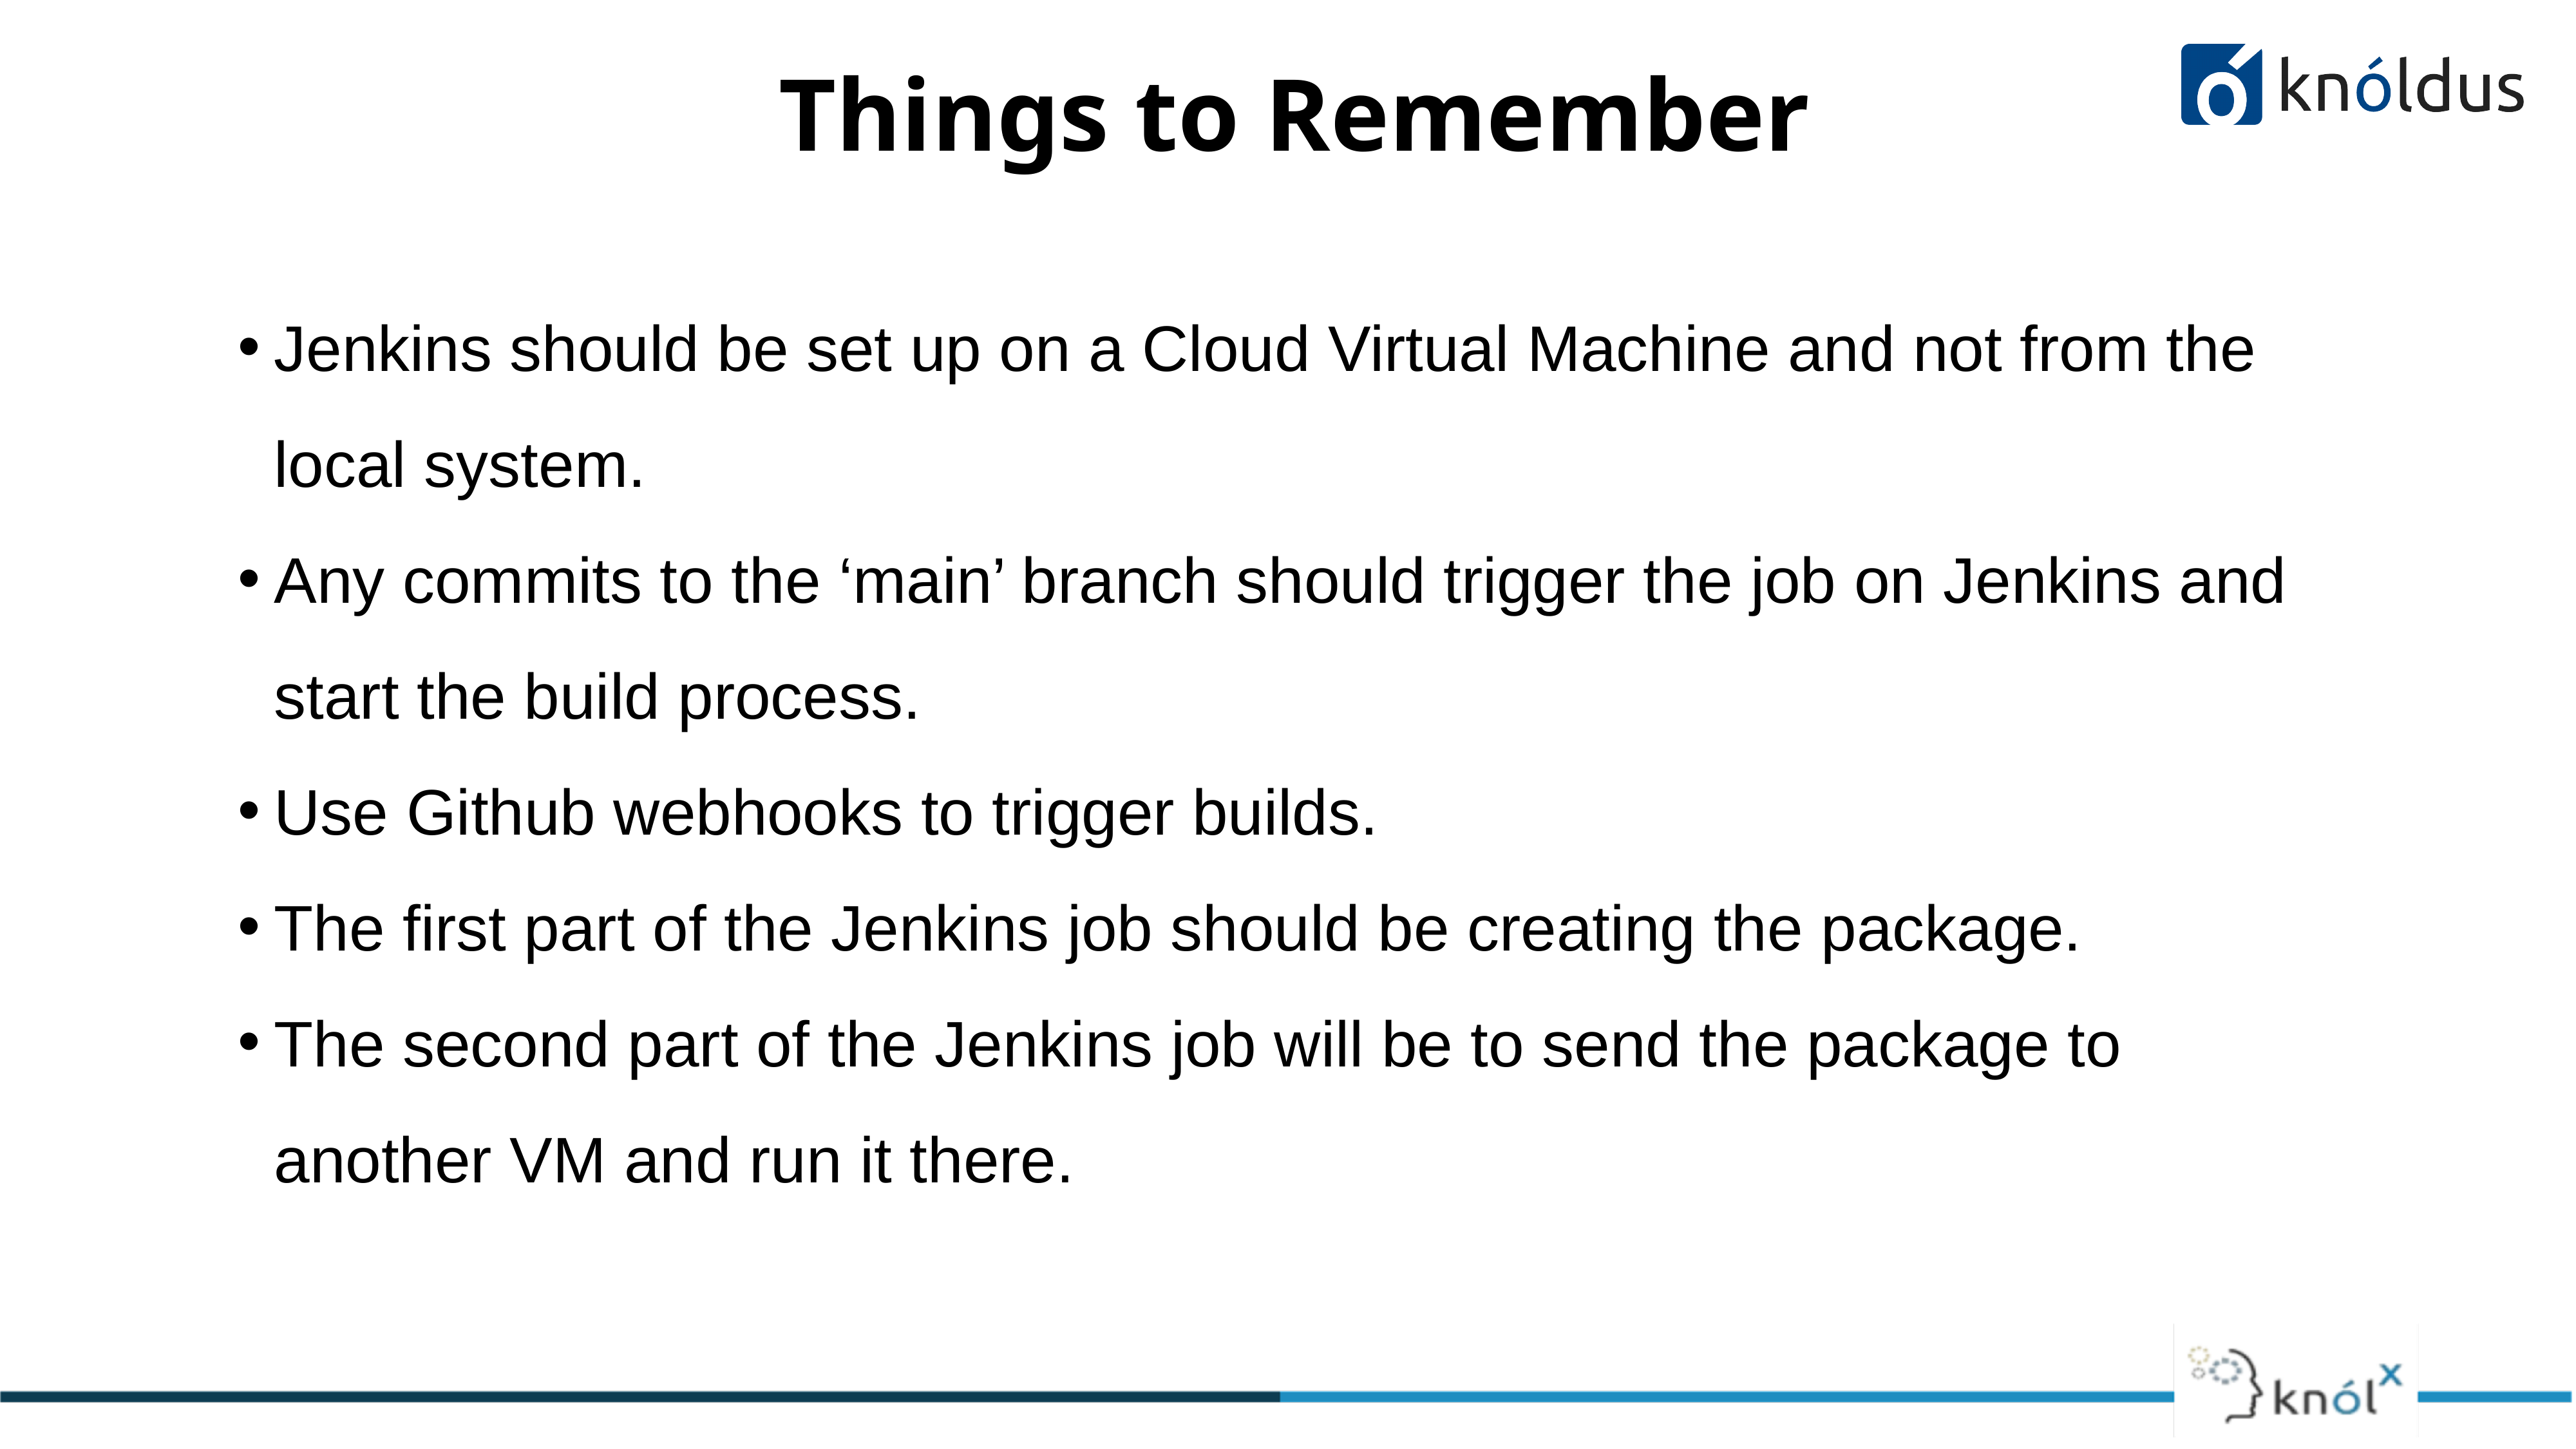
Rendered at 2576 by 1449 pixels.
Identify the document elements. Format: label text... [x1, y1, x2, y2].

picture [2181, 44, 2524, 125]
text_box Jenkins should be set up on a Cloud Virtual Machine and not from the local system. Any commits to the ‘main’ branch should trigger the job on Jenkins and start the build process. Use Github webhooks to trigger builds. The first part of the Jenkins job should be creating the package. The second part of the Jenkins job will be to send the package to another VM and run it there. [228, 263, 2362, 1200]
picture [0, 1323, 2572, 1437]
title Things to Remember [184, 52, 2406, 175]
